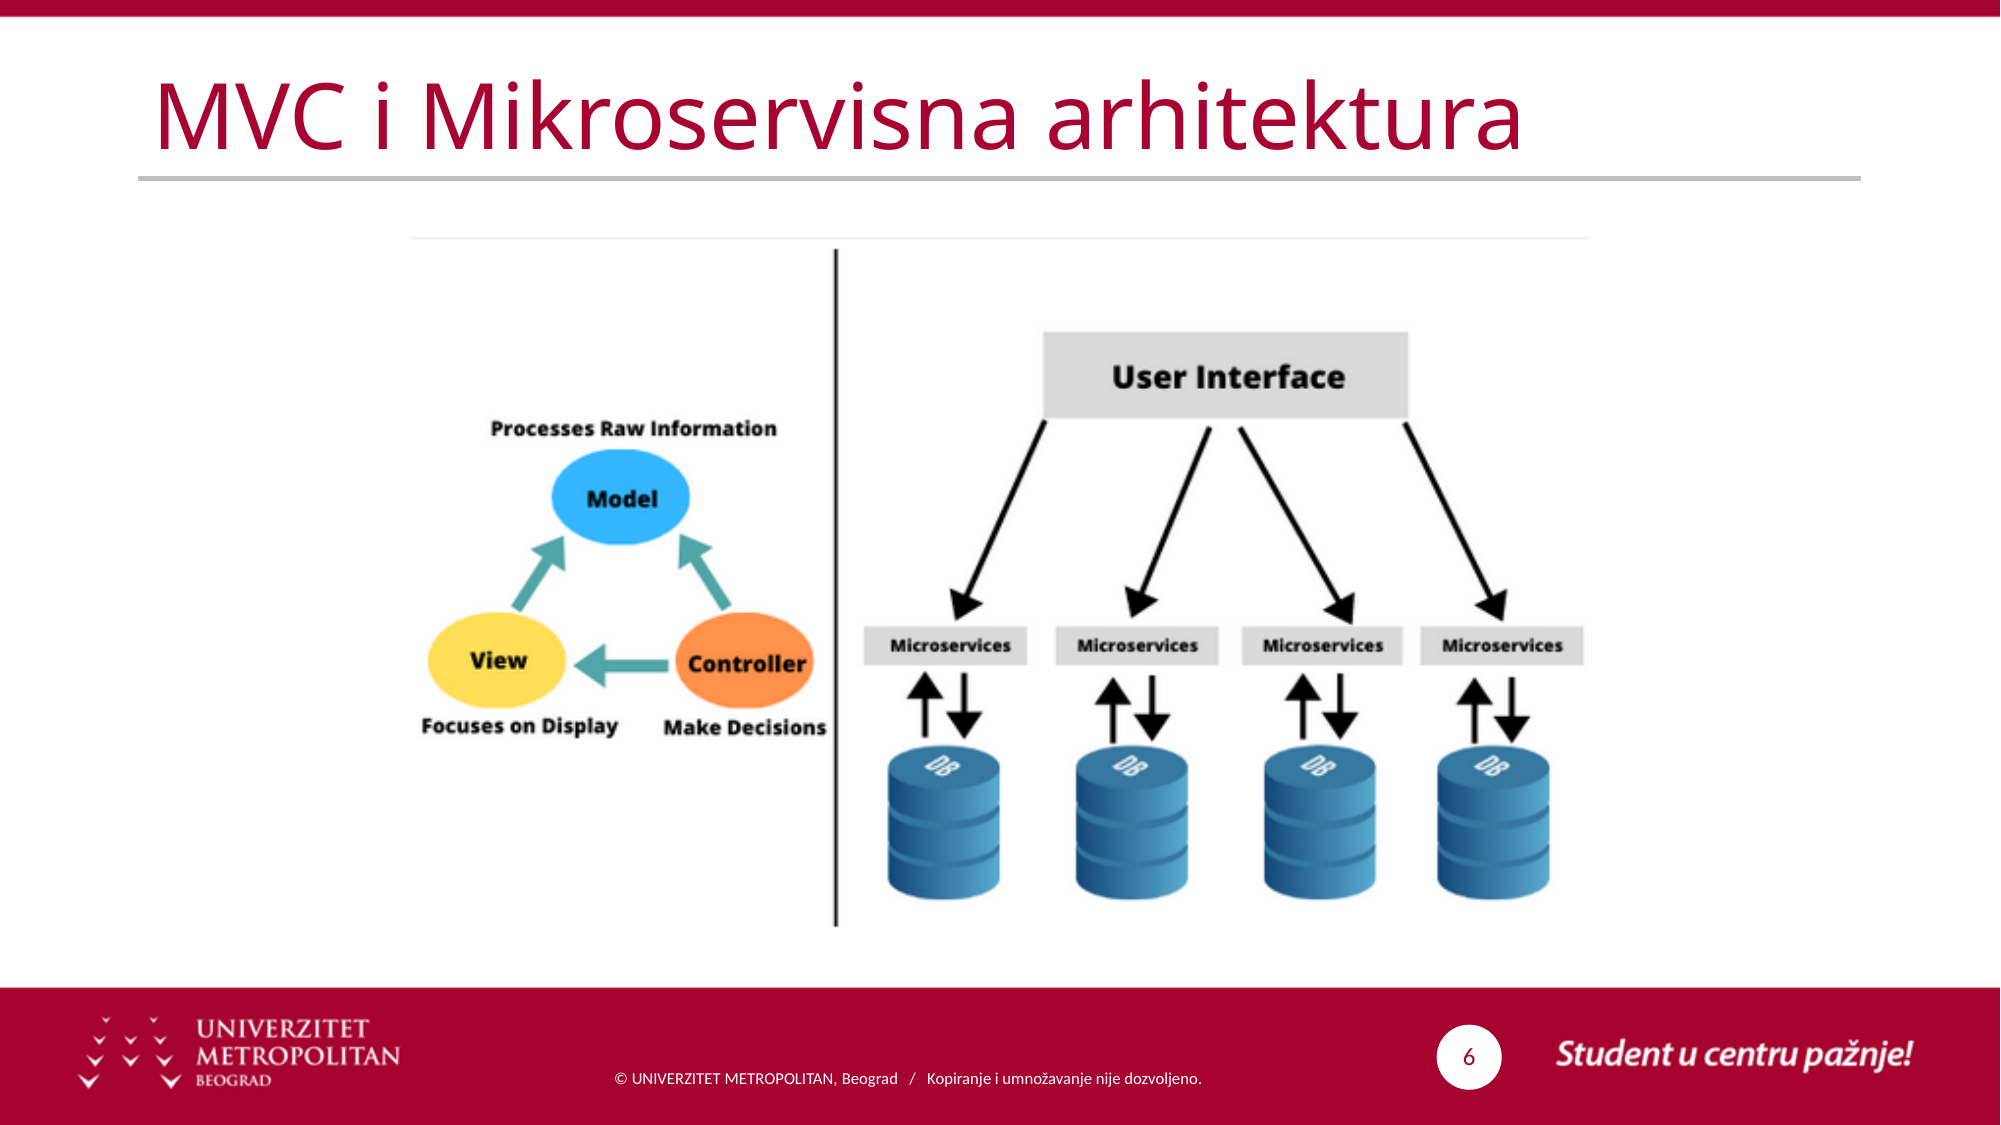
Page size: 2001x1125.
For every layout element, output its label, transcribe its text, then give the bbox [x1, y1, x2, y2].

title MVC i Mikroservisna arhitektura [137, 63, 1863, 202]
picture [0, 0, 2000, 1125]
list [411, 224, 1589, 939]
